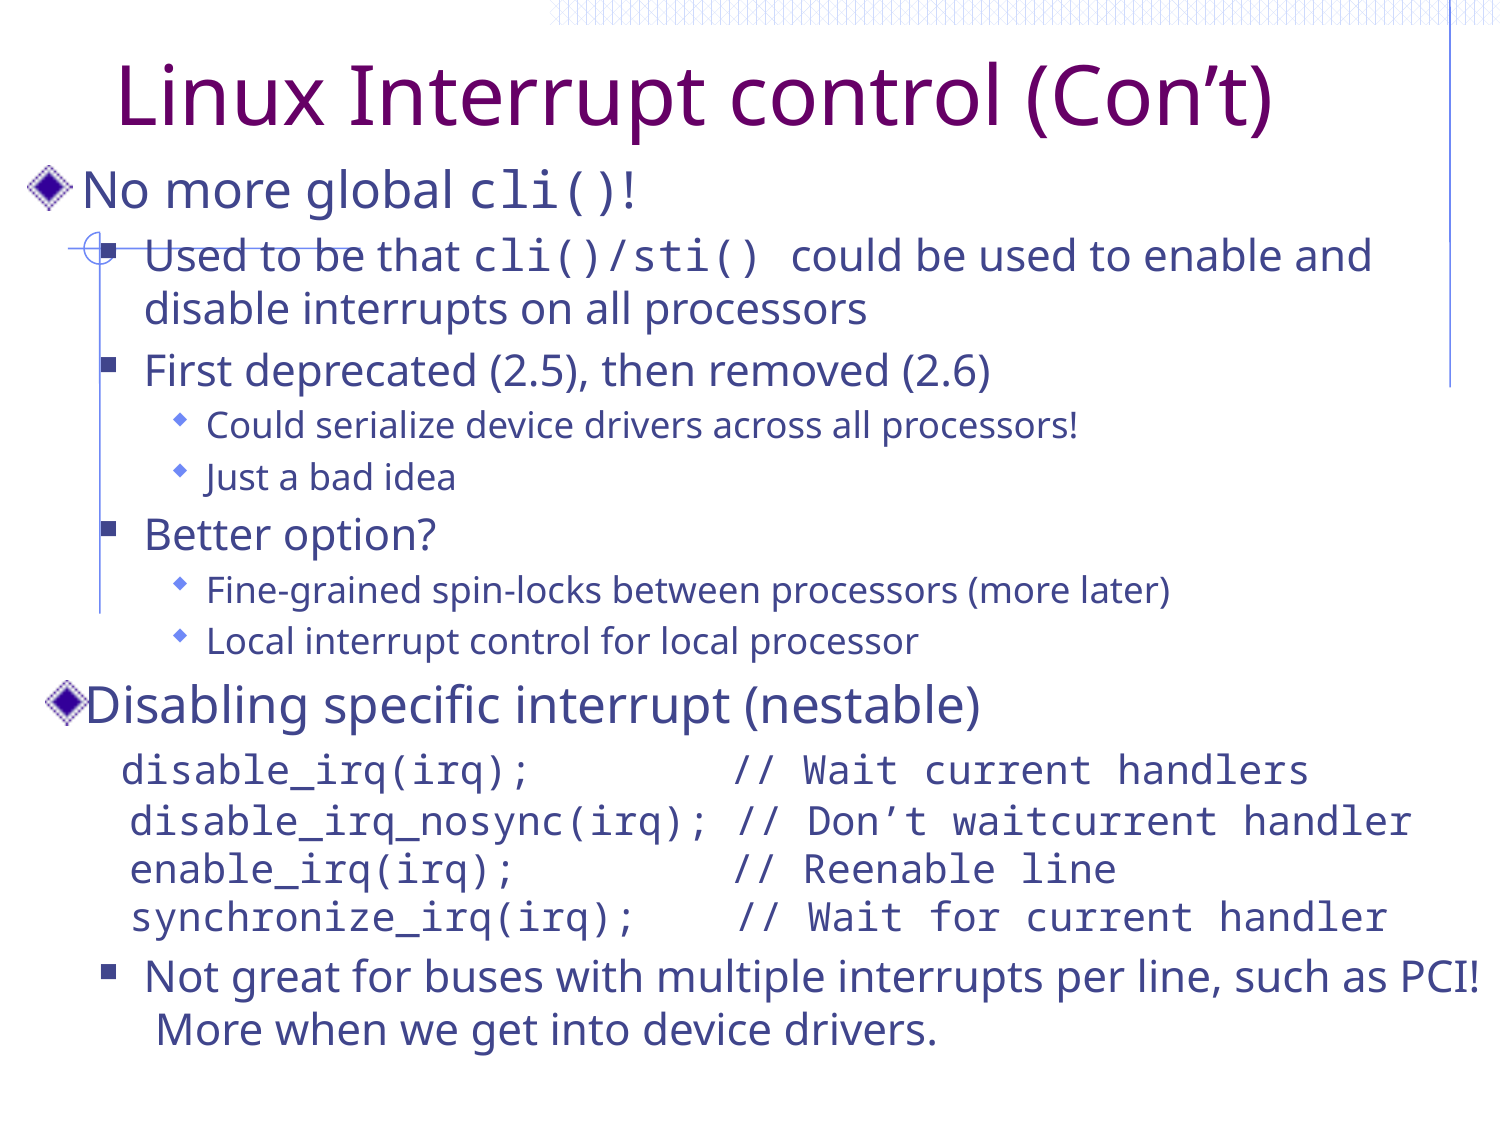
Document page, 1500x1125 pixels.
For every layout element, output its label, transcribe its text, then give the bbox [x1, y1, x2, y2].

list No more global cli()! Used to be that cli()/sti() could be used to enable and disable interrupts on all processors First deprecated (2.5), then removed (2.6) Could serialize device drivers across all processors! Just a bad idea Better option? Fine-grained spin-locks between processors (more later) Local interrupt control for local processor Disabling specific interrupt (nestable) disable_irq(irq); // Wait current handlers disable_irq_nosync(irq); // Don’t waitcurrent handler enable_irq(irq); // Reenable line synchronize_irq(irq); // Wait for current handler Not great for buses with multiple interrupts per line, such as PCI! More when we get into device drivers. [12, 149, 1500, 1076]
picture [27, 165, 73, 211]
picture [45, 680, 91, 726]
title Linux Interrupt control (Con’t) [99, 0, 1376, 149]
